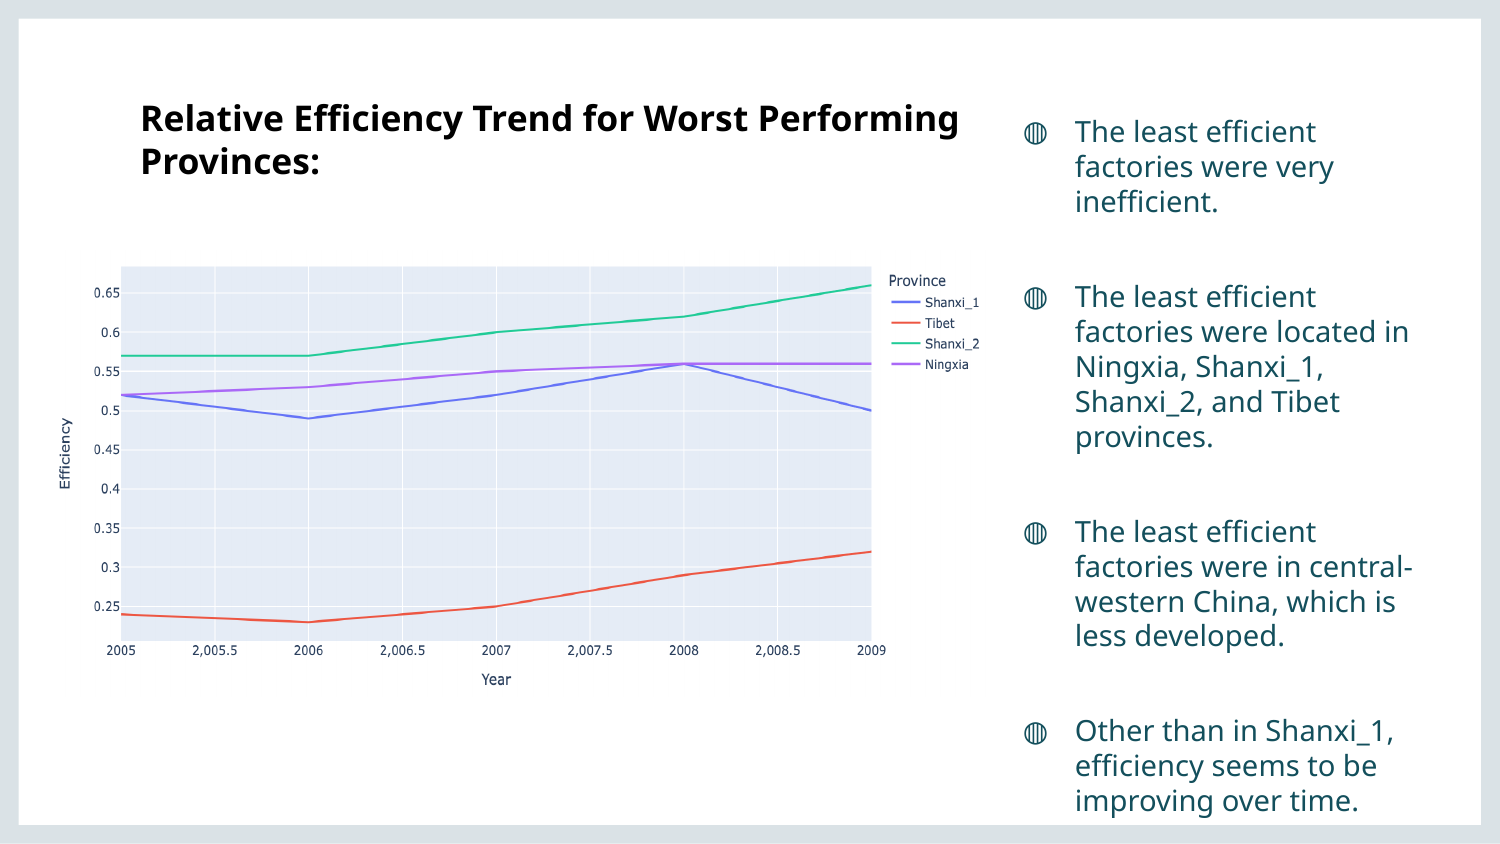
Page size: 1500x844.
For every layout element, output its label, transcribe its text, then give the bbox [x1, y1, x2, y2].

text_box Relative Efficiency Trend for Worst Performing Provinces: [125, 81, 1005, 197]
subtitle The least efficient factories were very inefficient. The least efficient factories were located in Ningxia, Shanxi_1, Shanxi_2, and Tibet provinces. The least efficient factories were in central-western China, which is less developed. Other than in Shanxi_1, efficiency seems to be improving over time. [985, 98, 1445, 781]
picture [49, 250, 986, 697]
